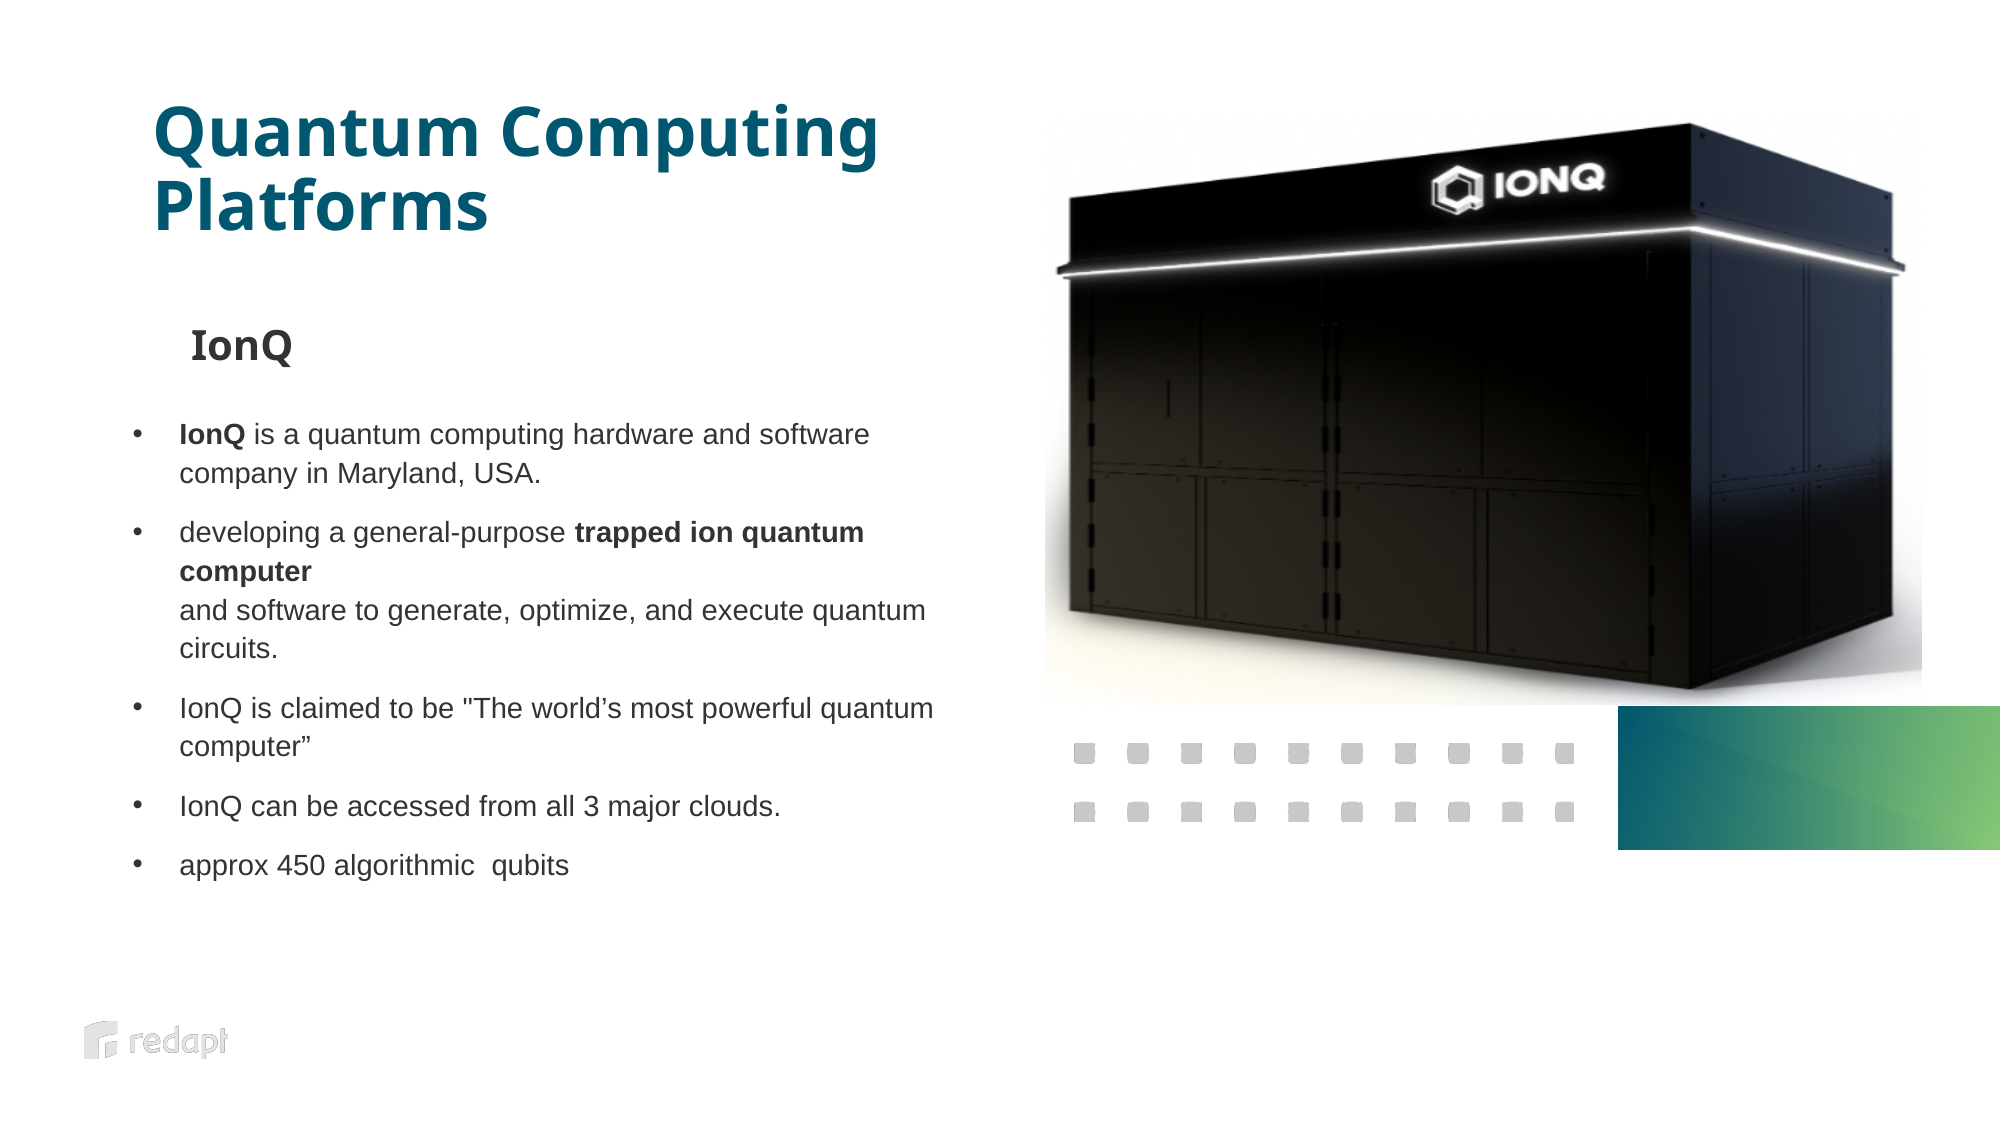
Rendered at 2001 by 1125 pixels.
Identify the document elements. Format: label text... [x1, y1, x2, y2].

list IonQ is a quantum computing hardware and software company in Maryland, USA. developing a general-purpose trapped ion quantum computer and software to generate, optimize, and execute quantum circuits. IonQ is claimed to be "The world’s most powerful quantum computer” IonQ can be accessed from all 3 major clouds. approx 450 algorithmic qubits [117, 404, 994, 941]
picture [1045, 115, 2000, 850]
title Quantum Computing Platforms [137, 89, 1110, 290]
picture [1074, 743, 1574, 822]
list IonQ [176, 289, 933, 377]
picture [84, 1021, 228, 1059]
